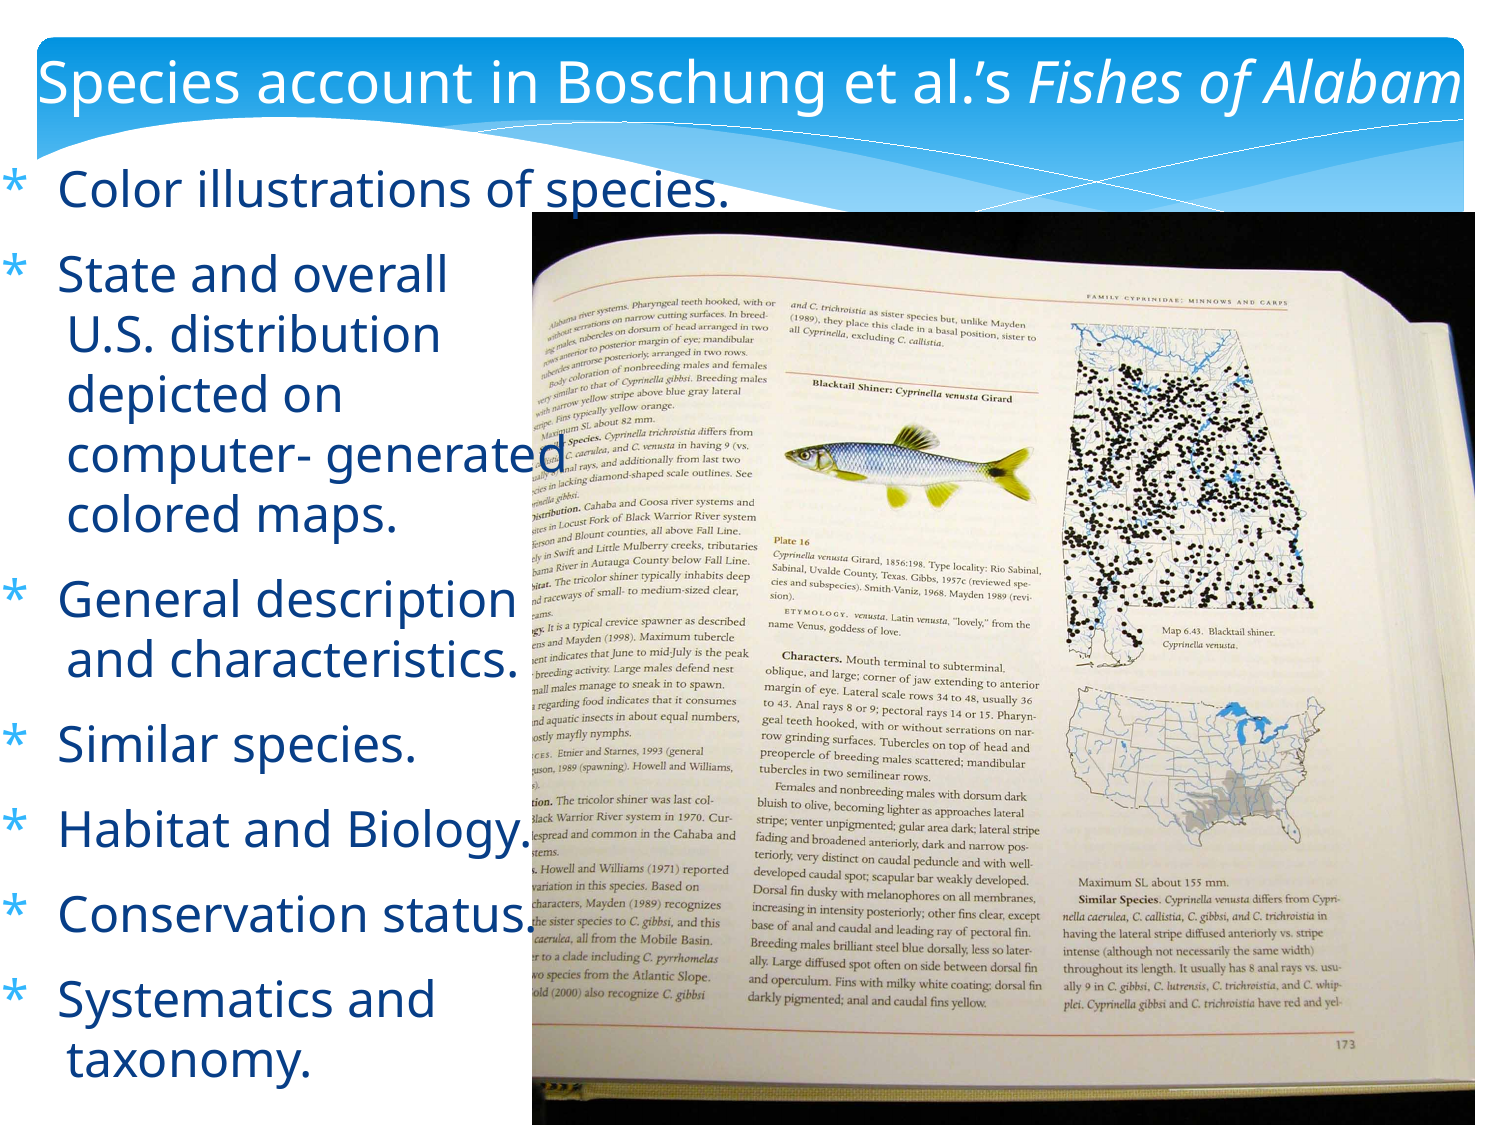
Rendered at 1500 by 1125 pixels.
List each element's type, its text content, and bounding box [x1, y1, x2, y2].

picture [532, 212, 1476, 1125]
text_box Color illustrations of species. State and overall U.S. distribution depicted on computer- generated colored maps. General description and characteristics. Similar species. Habitat and Biology. Conservation status. Systematics and taxonomy. [0, 149, 747, 1095]
text_box Species account in Boschung et al.’s Fishes of Alabama [22, 37, 1500, 123]
